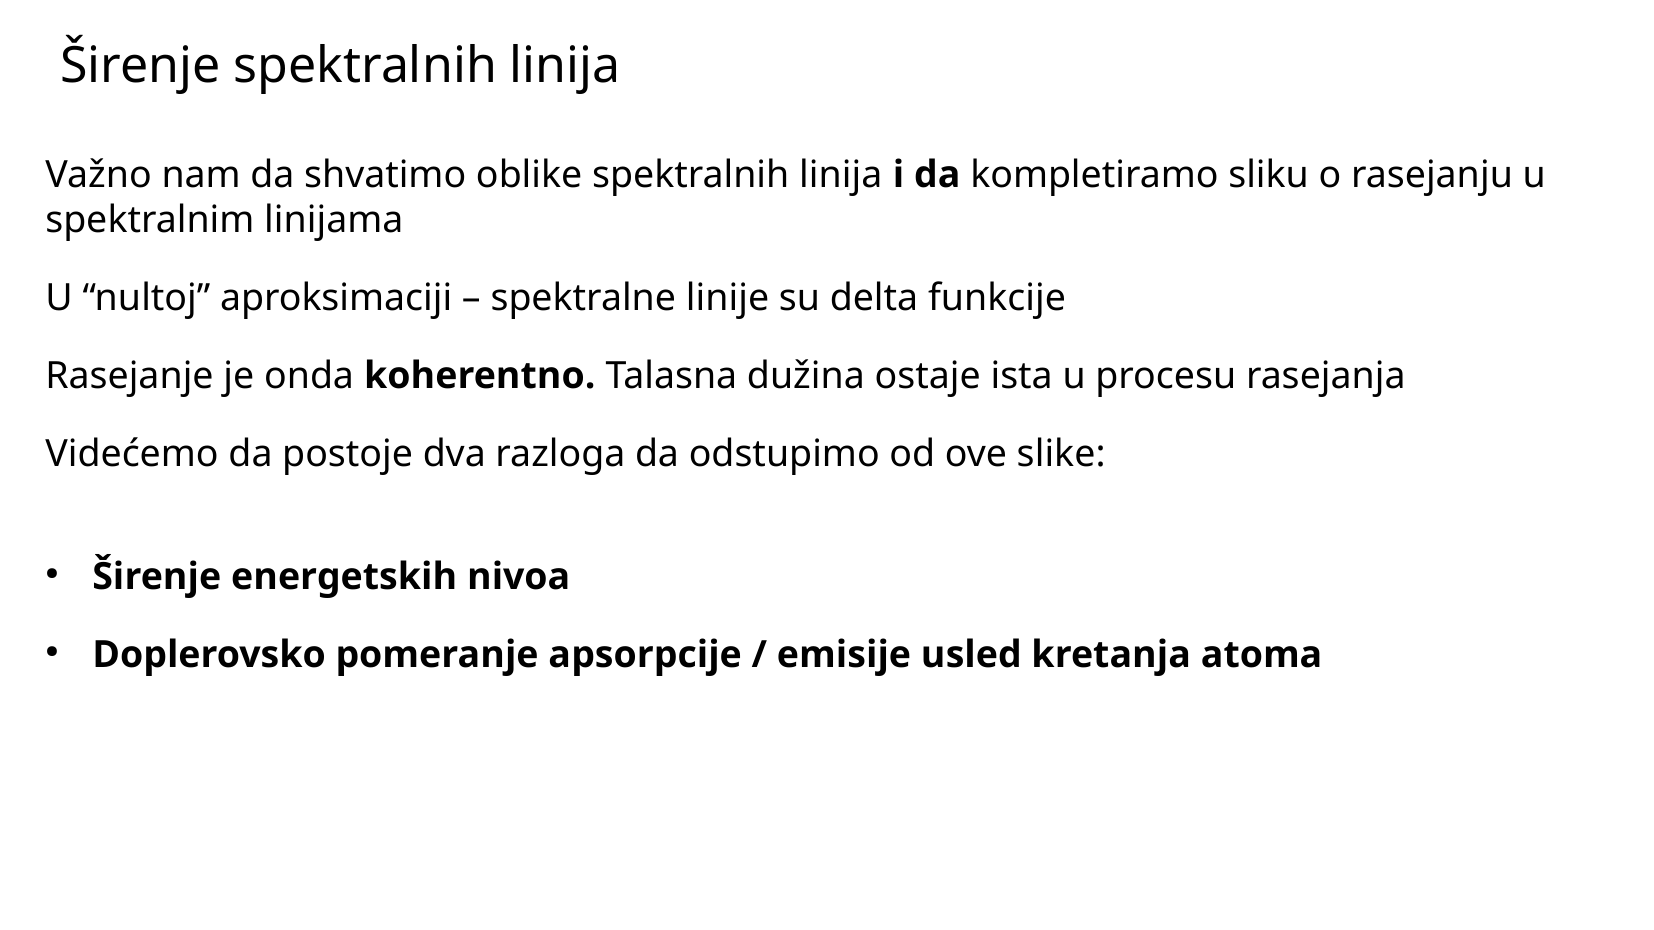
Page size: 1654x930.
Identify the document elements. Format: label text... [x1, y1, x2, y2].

list Važno nam da shvatimo oblike spektralnih linija i da kompletiramo sliku o rasejanju u spektralnim linijama U “nultoj” aproksimaciji – spektralne linije su delta funkcije Rasejanje je onda koherentno. Talasna dužina ostaje ista u procesu rasejanja Videćemo da postoje dva razloga da odstupimo od ove slike: Širenje energetskih nivoa Doplerovsko pomeranje apsorpcije / emisije usled kretanja atoma [45, 149, 1635, 880]
title Širenje spektralnih linija [59, 13, 1648, 113]
